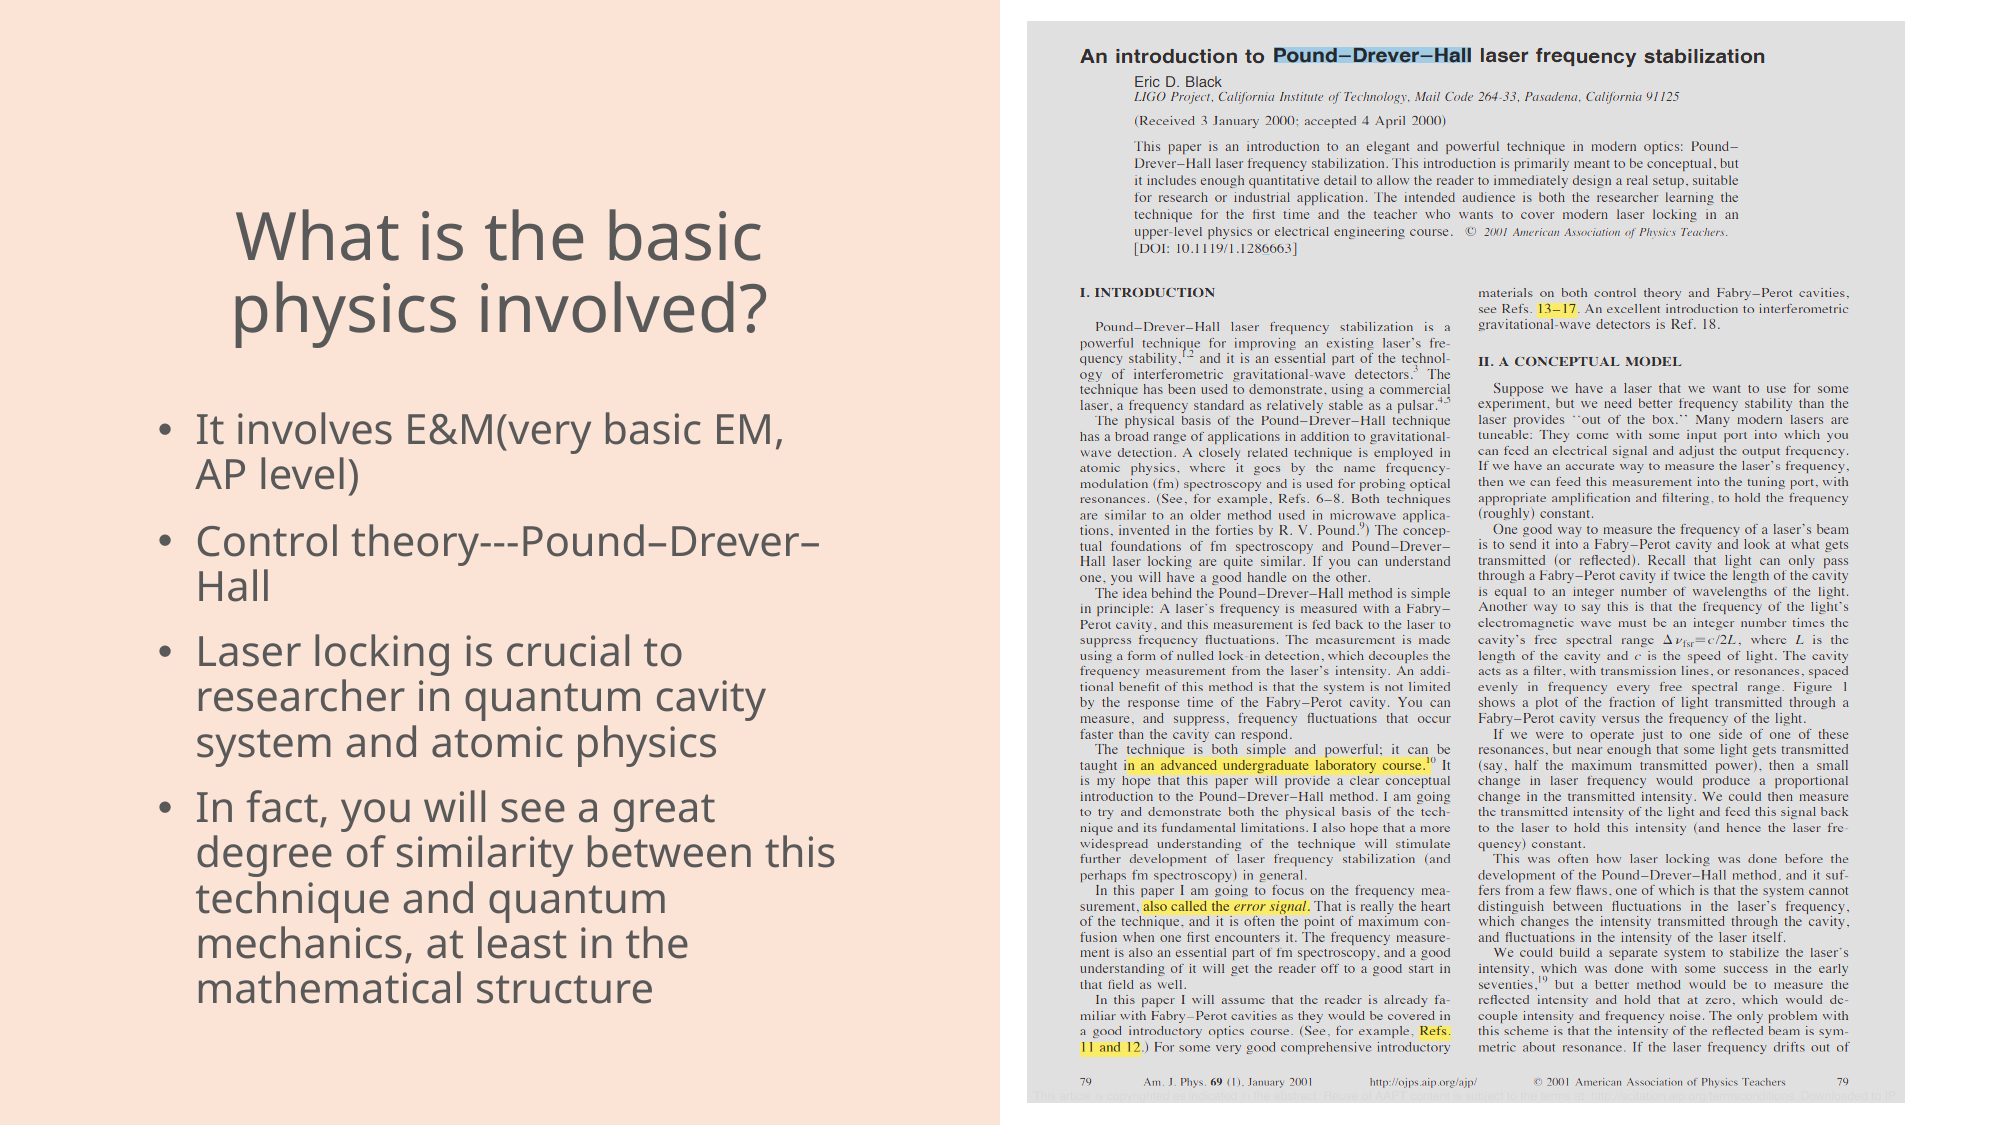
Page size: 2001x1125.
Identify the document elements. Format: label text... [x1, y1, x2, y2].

picture [1026, 21, 1905, 1104]
text_box [0, 0, 1001, 1125]
title What is the basic physics involved? [142, 112, 858, 355]
list It involves E&M(very basic EM, AP level) Control theory---Pound–Drever–Hall Laser locking is crucial to researcher in quantum cavity system and atomic physics In fact, you will see a great degree of similarity between this technique and quantum mechanics, at least in the mathematical structure [142, 401, 858, 1020]
text_box [1001, 0, 2000, 1125]
